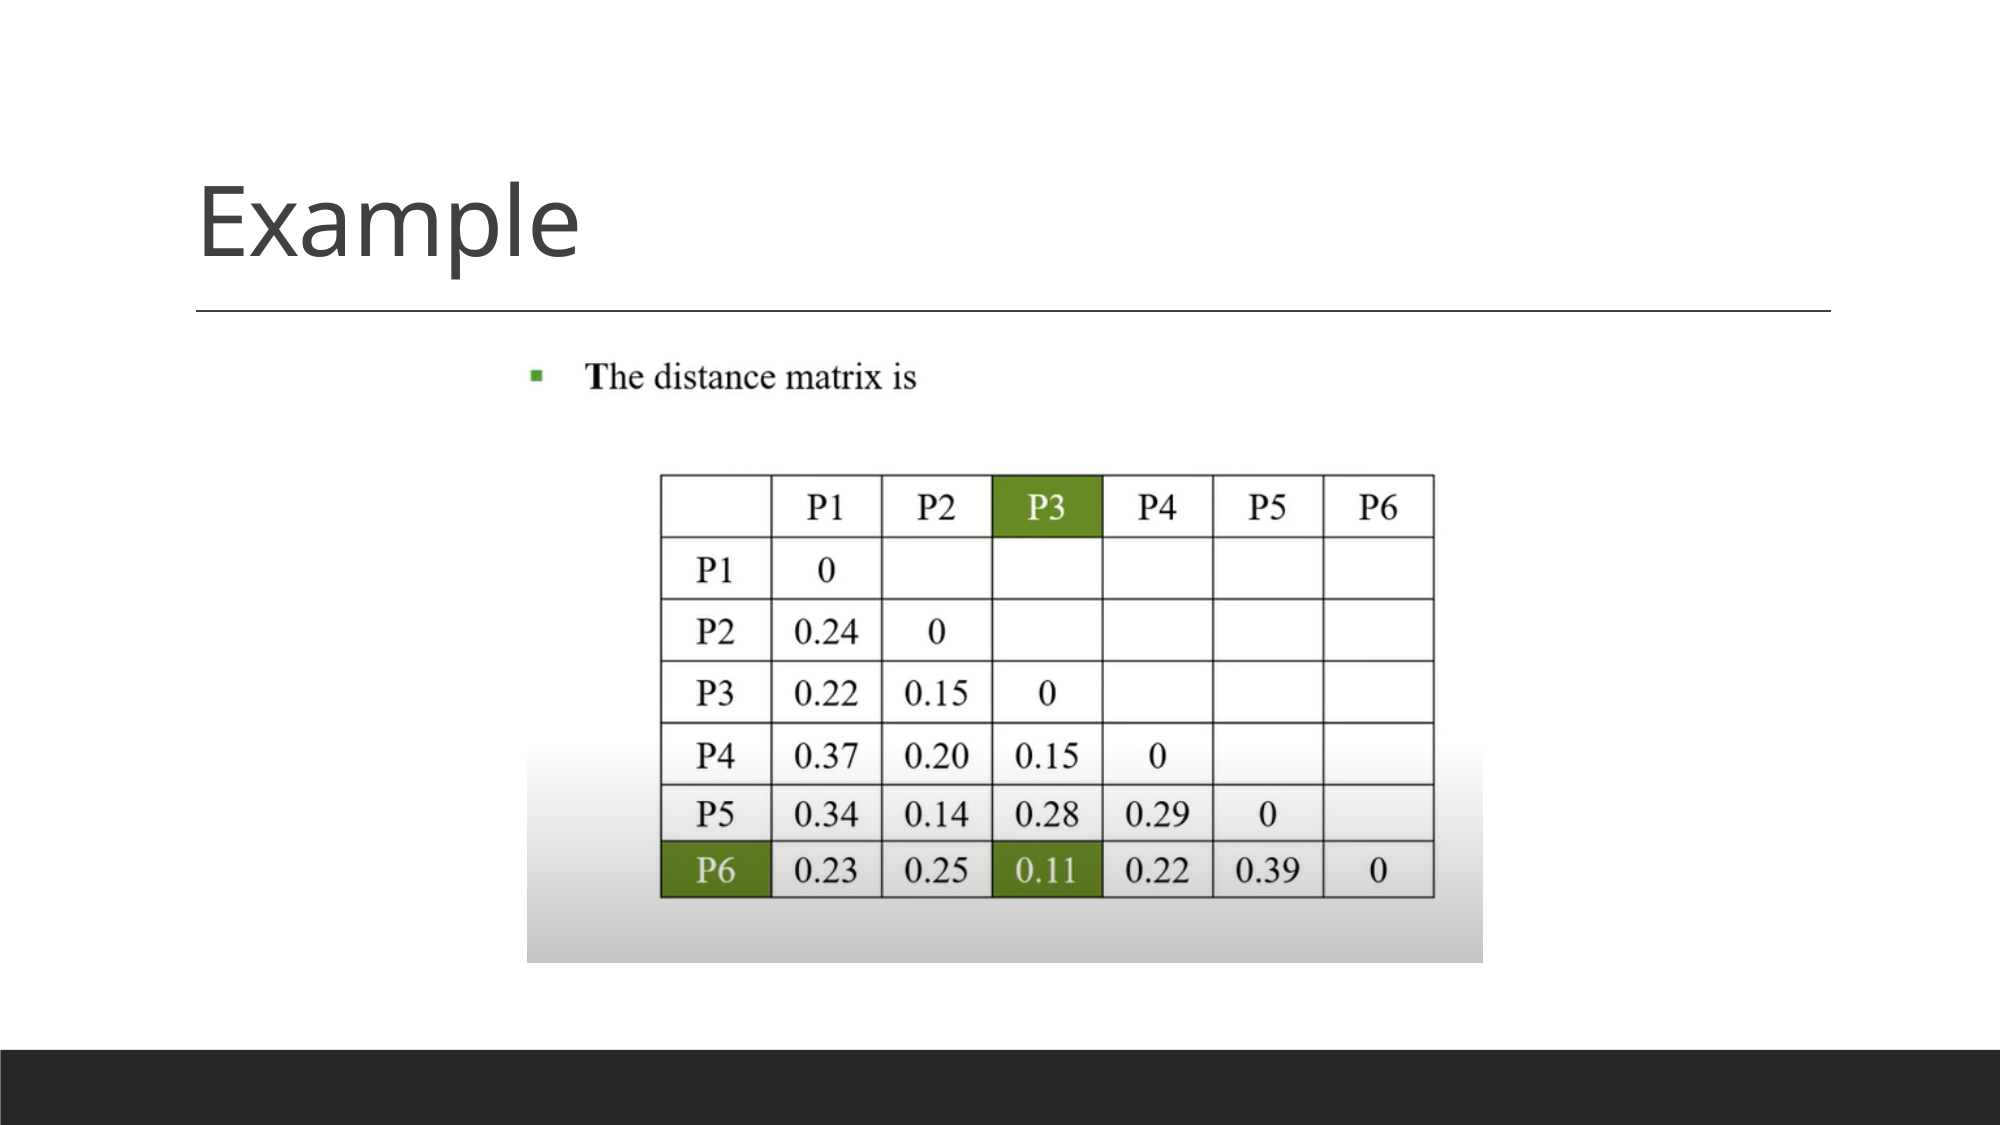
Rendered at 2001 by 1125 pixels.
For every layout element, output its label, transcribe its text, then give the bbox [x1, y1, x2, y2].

title Example [180, 47, 1830, 285]
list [526, 345, 1484, 964]
